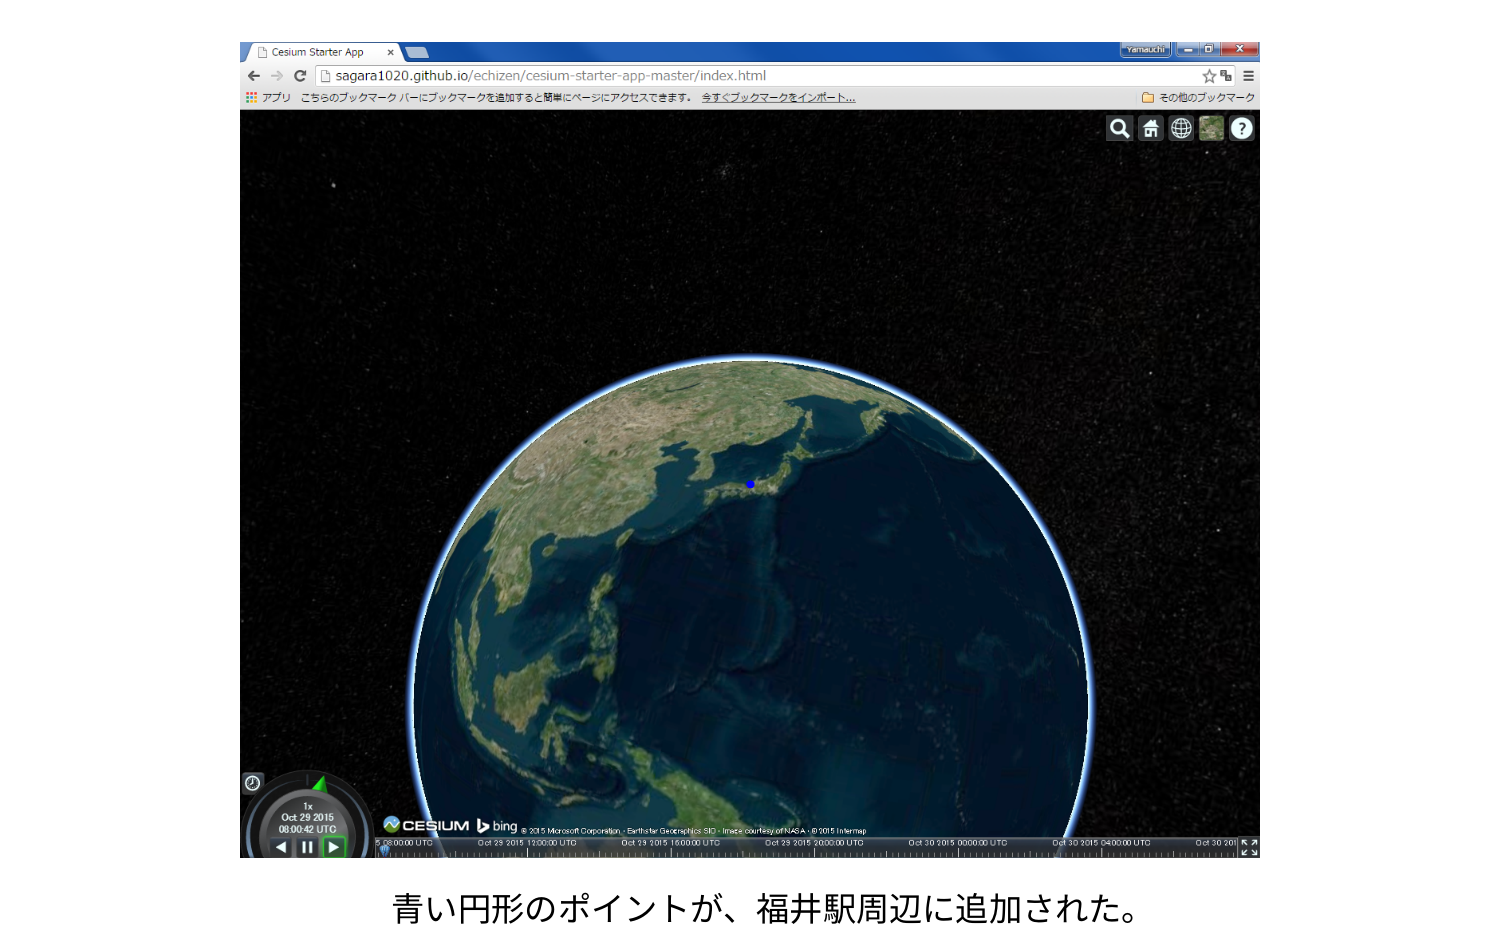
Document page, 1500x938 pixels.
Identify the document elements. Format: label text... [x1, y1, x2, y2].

text_box 青い円形のポイントが、福井駅周辺に追加された。 [377, 880, 1171, 935]
picture [240, 42, 1260, 858]
